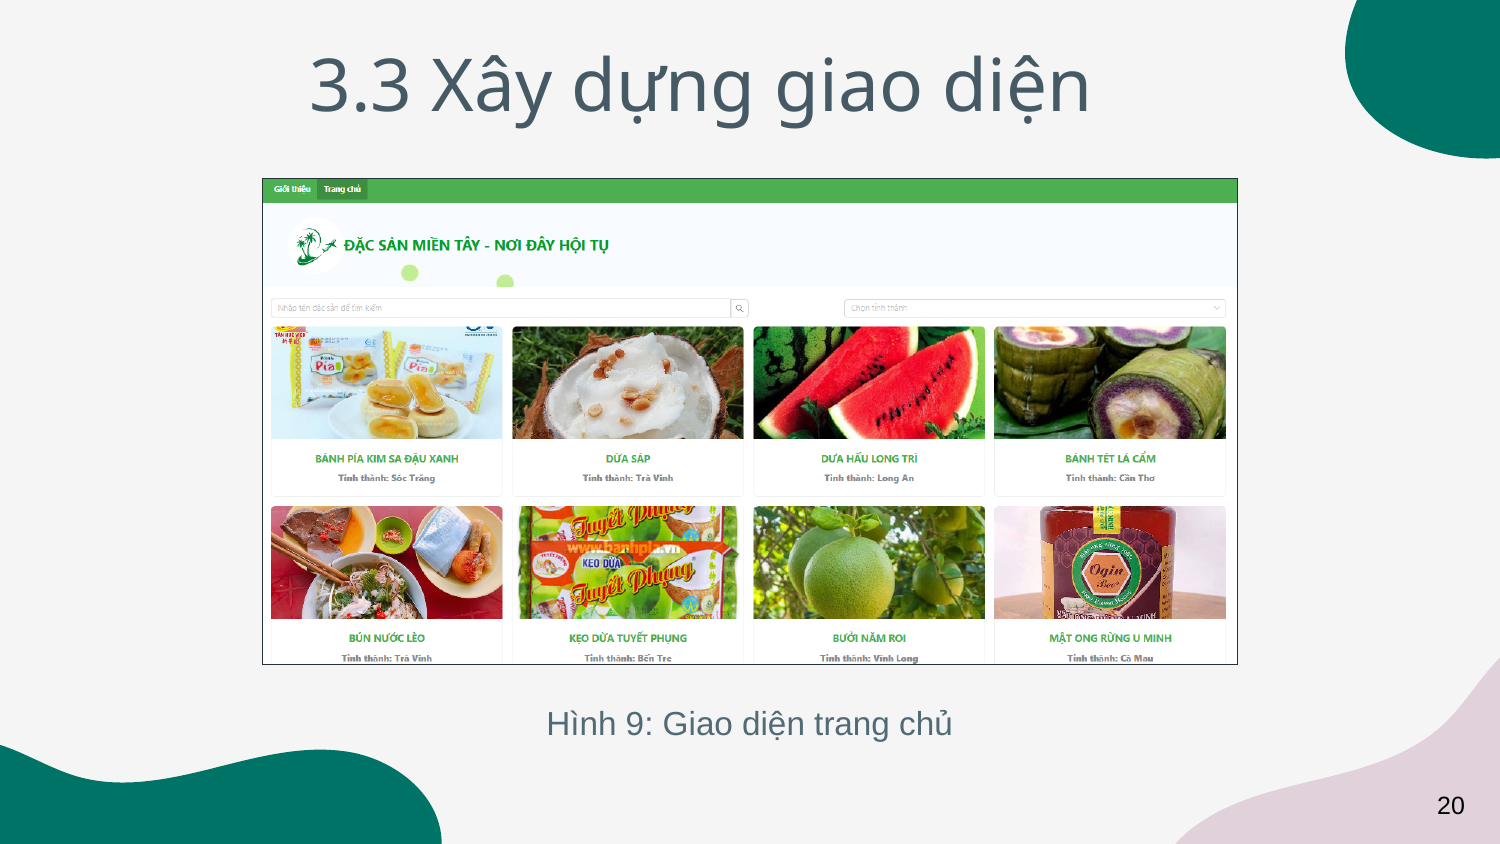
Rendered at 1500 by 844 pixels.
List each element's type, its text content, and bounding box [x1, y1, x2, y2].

text_box 20 [1422, 782, 1500, 828]
text_box Hình 9: Giao diện trang chủ [522, 694, 977, 750]
title 3.3 Xây dựng giao diện [294, 23, 1206, 117]
picture [262, 178, 1238, 665]
